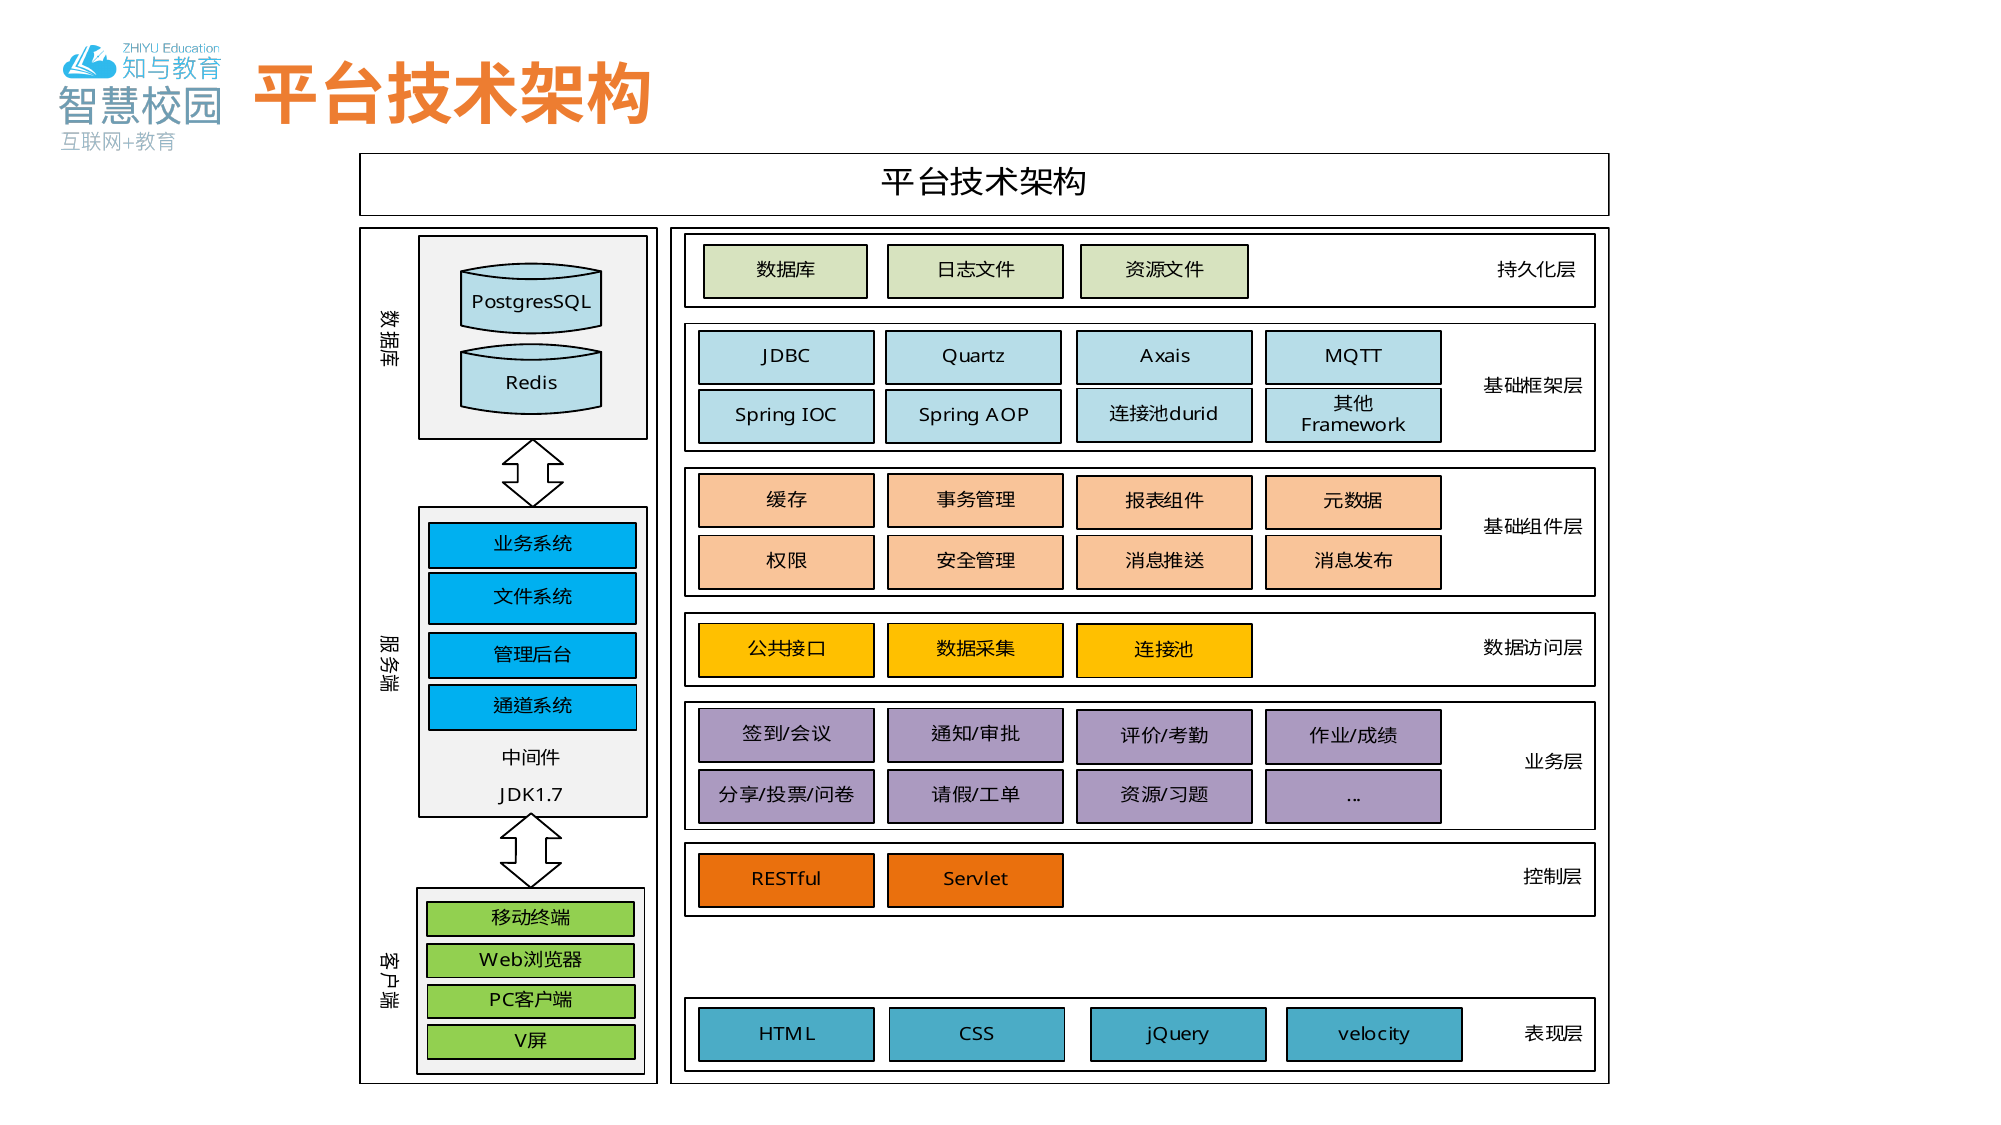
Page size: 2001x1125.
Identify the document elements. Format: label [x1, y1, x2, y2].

picture [355, 150, 1610, 1084]
text_box [59, 44, 942, 151]
